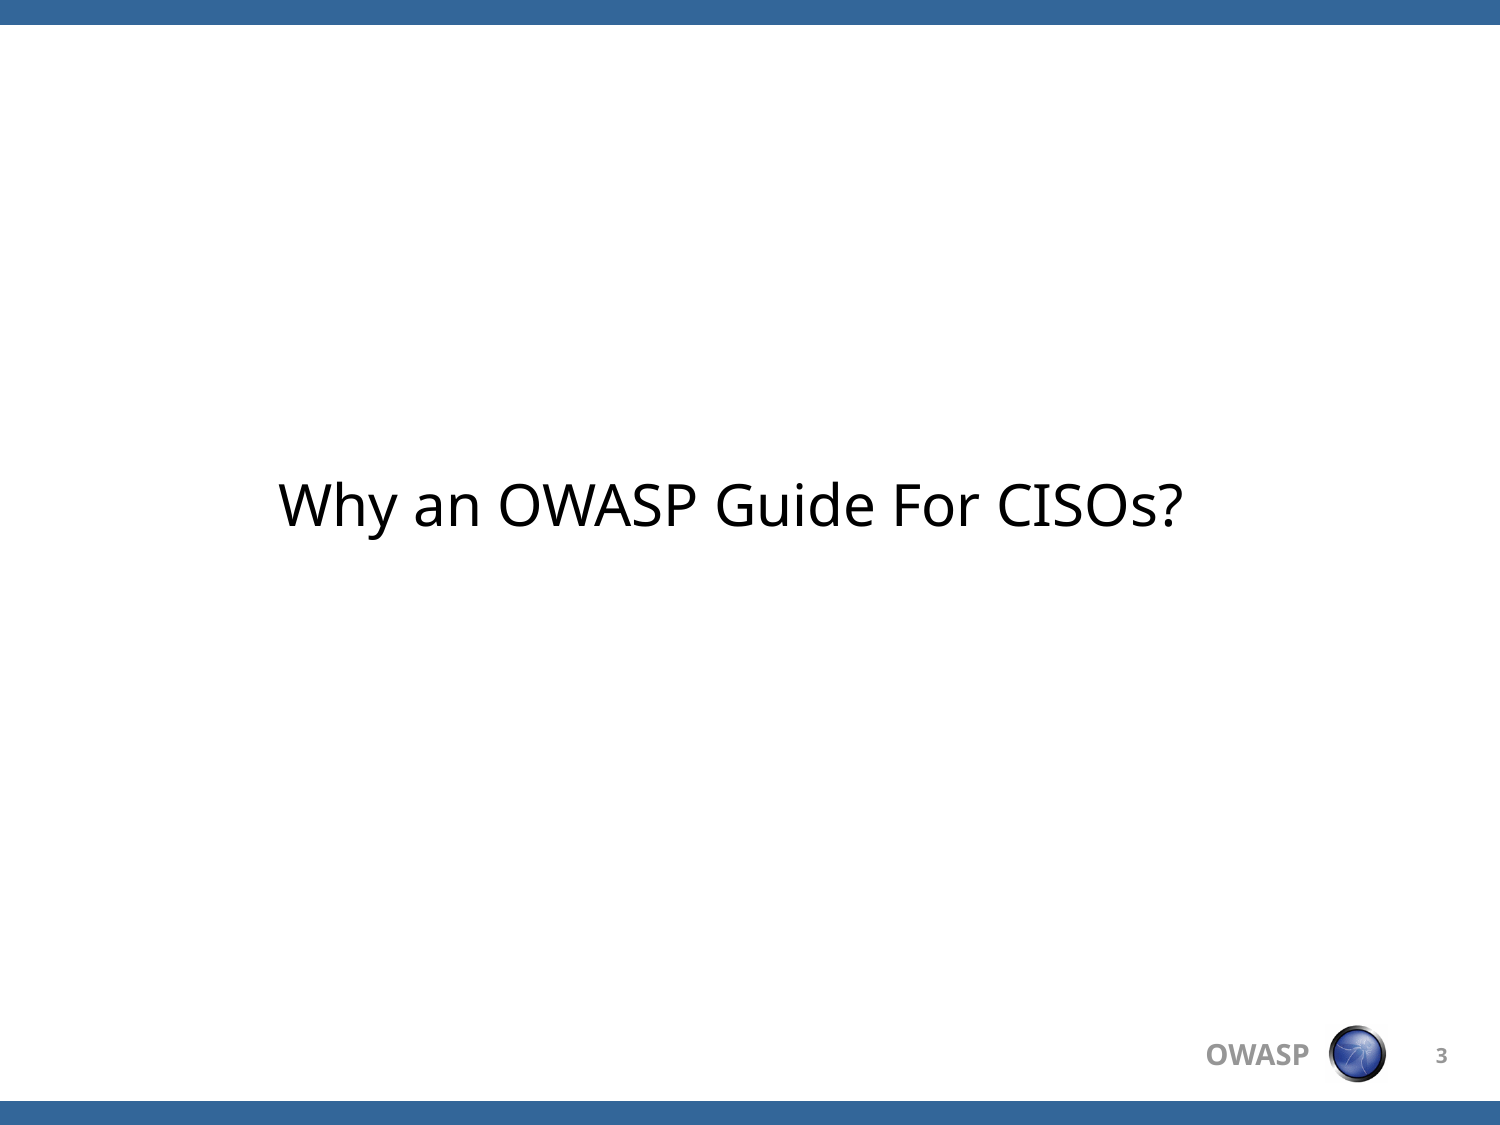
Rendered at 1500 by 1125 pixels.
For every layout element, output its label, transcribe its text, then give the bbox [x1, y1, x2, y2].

text_box Why an OWASP Guide For CISOs? [112, 337, 1350, 669]
slide_number 3 [1408, 1034, 1476, 1073]
picture [1325, 1024, 1388, 1083]
